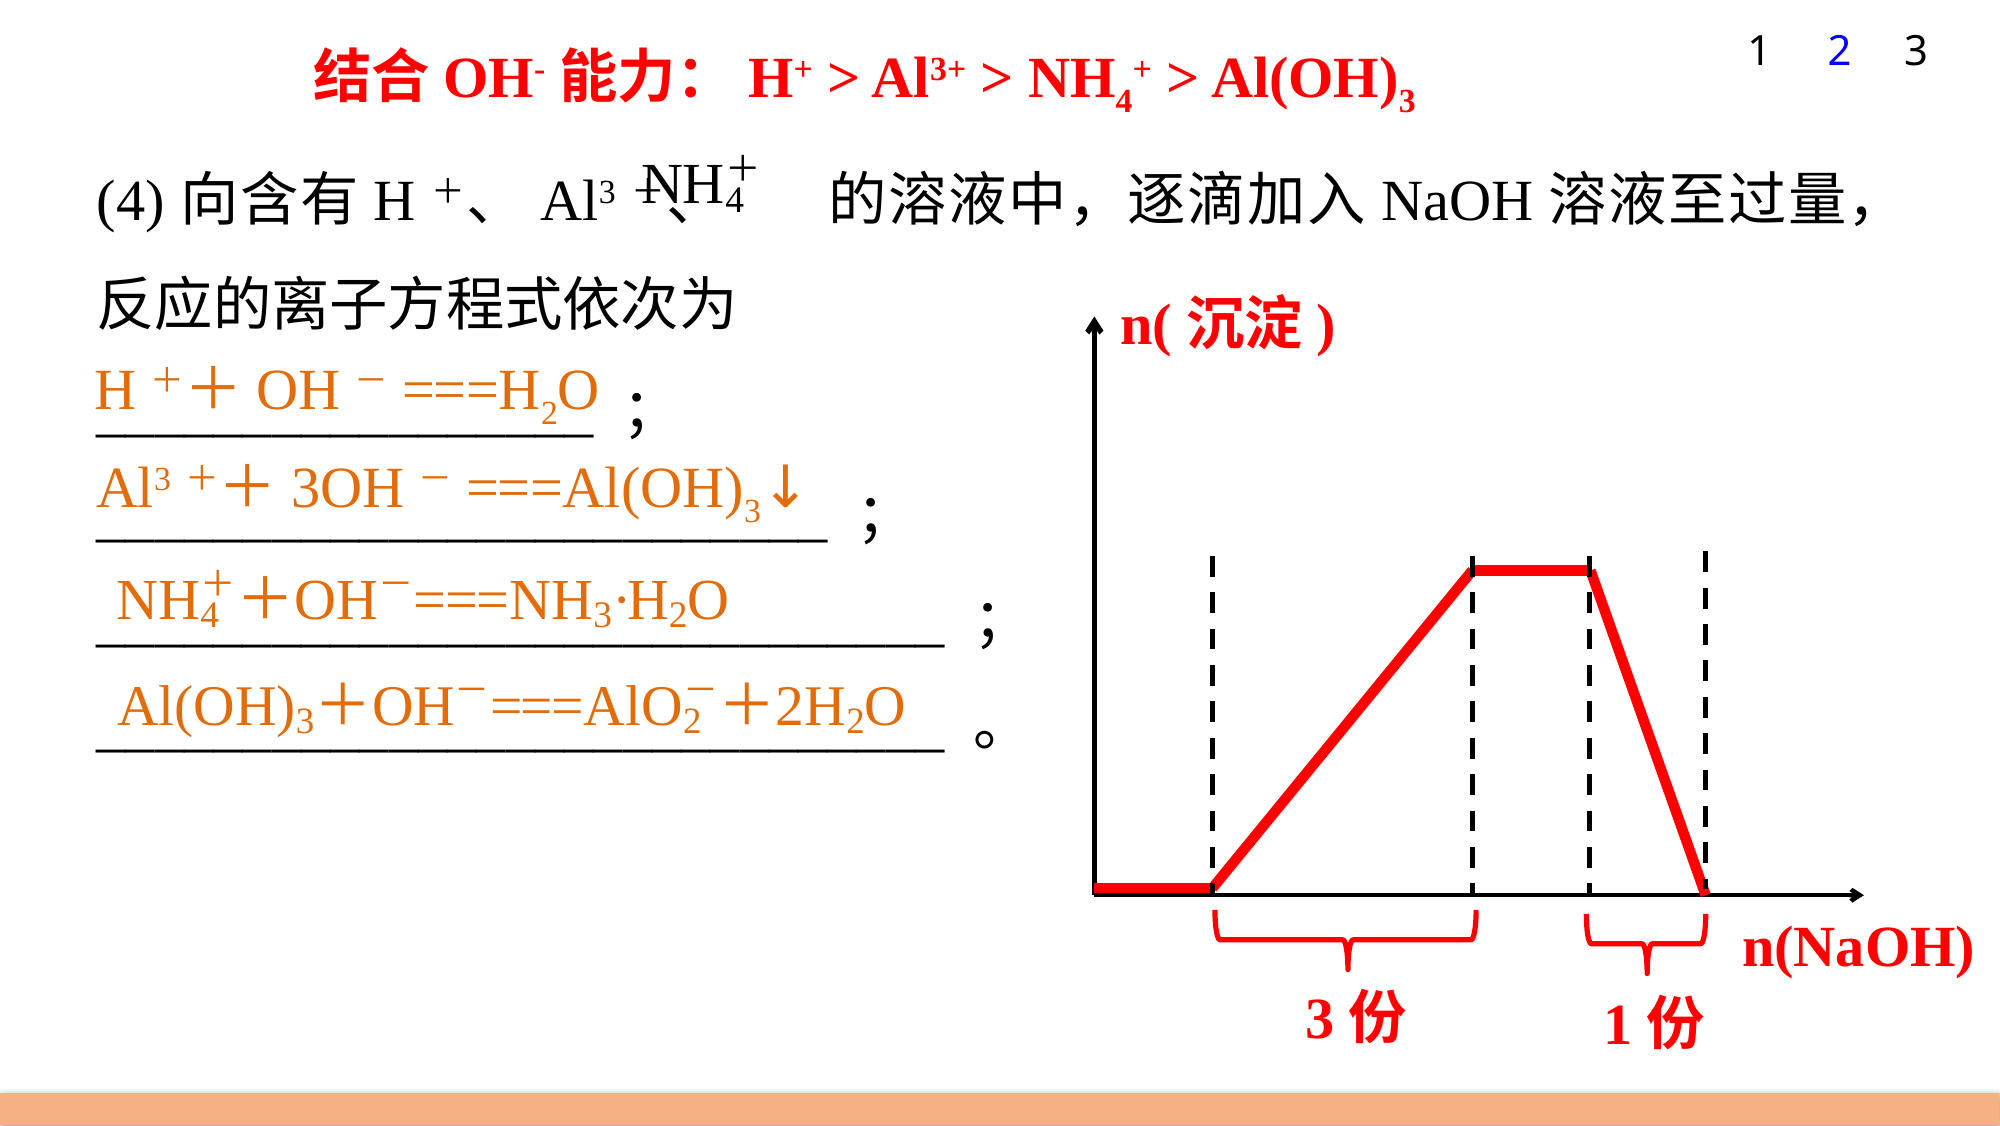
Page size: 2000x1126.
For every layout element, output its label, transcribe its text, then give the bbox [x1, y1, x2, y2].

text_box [1594, 570, 1706, 896]
text_box 3份 [1290, 972, 1422, 1058]
text_box 1 [1726, 1, 1792, 97]
text_box 1份 [1588, 978, 1720, 1064]
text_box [640, 135, 827, 250]
text_box Al3＋＋3OH－===Al(OH)3↓ [81, 441, 825, 537]
text_box (4)向含有H＋、Al3＋、 的溶液中，逐滴加入NaOH溶液至过量，反应的离子方程式依次为 _________________ ； _________________________ ； _____________________________ ； _____________________________ 。 [76, 117, 1927, 768]
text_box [1094, 316, 1865, 896]
text_box H＋＋OH－===H2O [79, 343, 615, 439]
text_box [0, 1092, 2000, 1126]
text_box 2 [1809, 1, 1871, 97]
text_box [1585, 913, 1707, 975]
text_box 3 [1887, 1, 1945, 97]
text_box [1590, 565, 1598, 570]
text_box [115, 551, 790, 657]
text_box n(沉淀) [1105, 279, 1352, 314]
text_box 结合OH-能力：H+ > Al3+ > NH4+ > Al(OH)3 [298, 31, 1431, 127]
text_box n(NaOH) [1727, 900, 1991, 986]
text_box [116, 658, 963, 792]
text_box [1216, 570, 1467, 889]
text_box [1214, 909, 1477, 971]
text_box D项，电荷不守恒、原子不守恒。 答案 C [1099, 571, 1588, 896]
